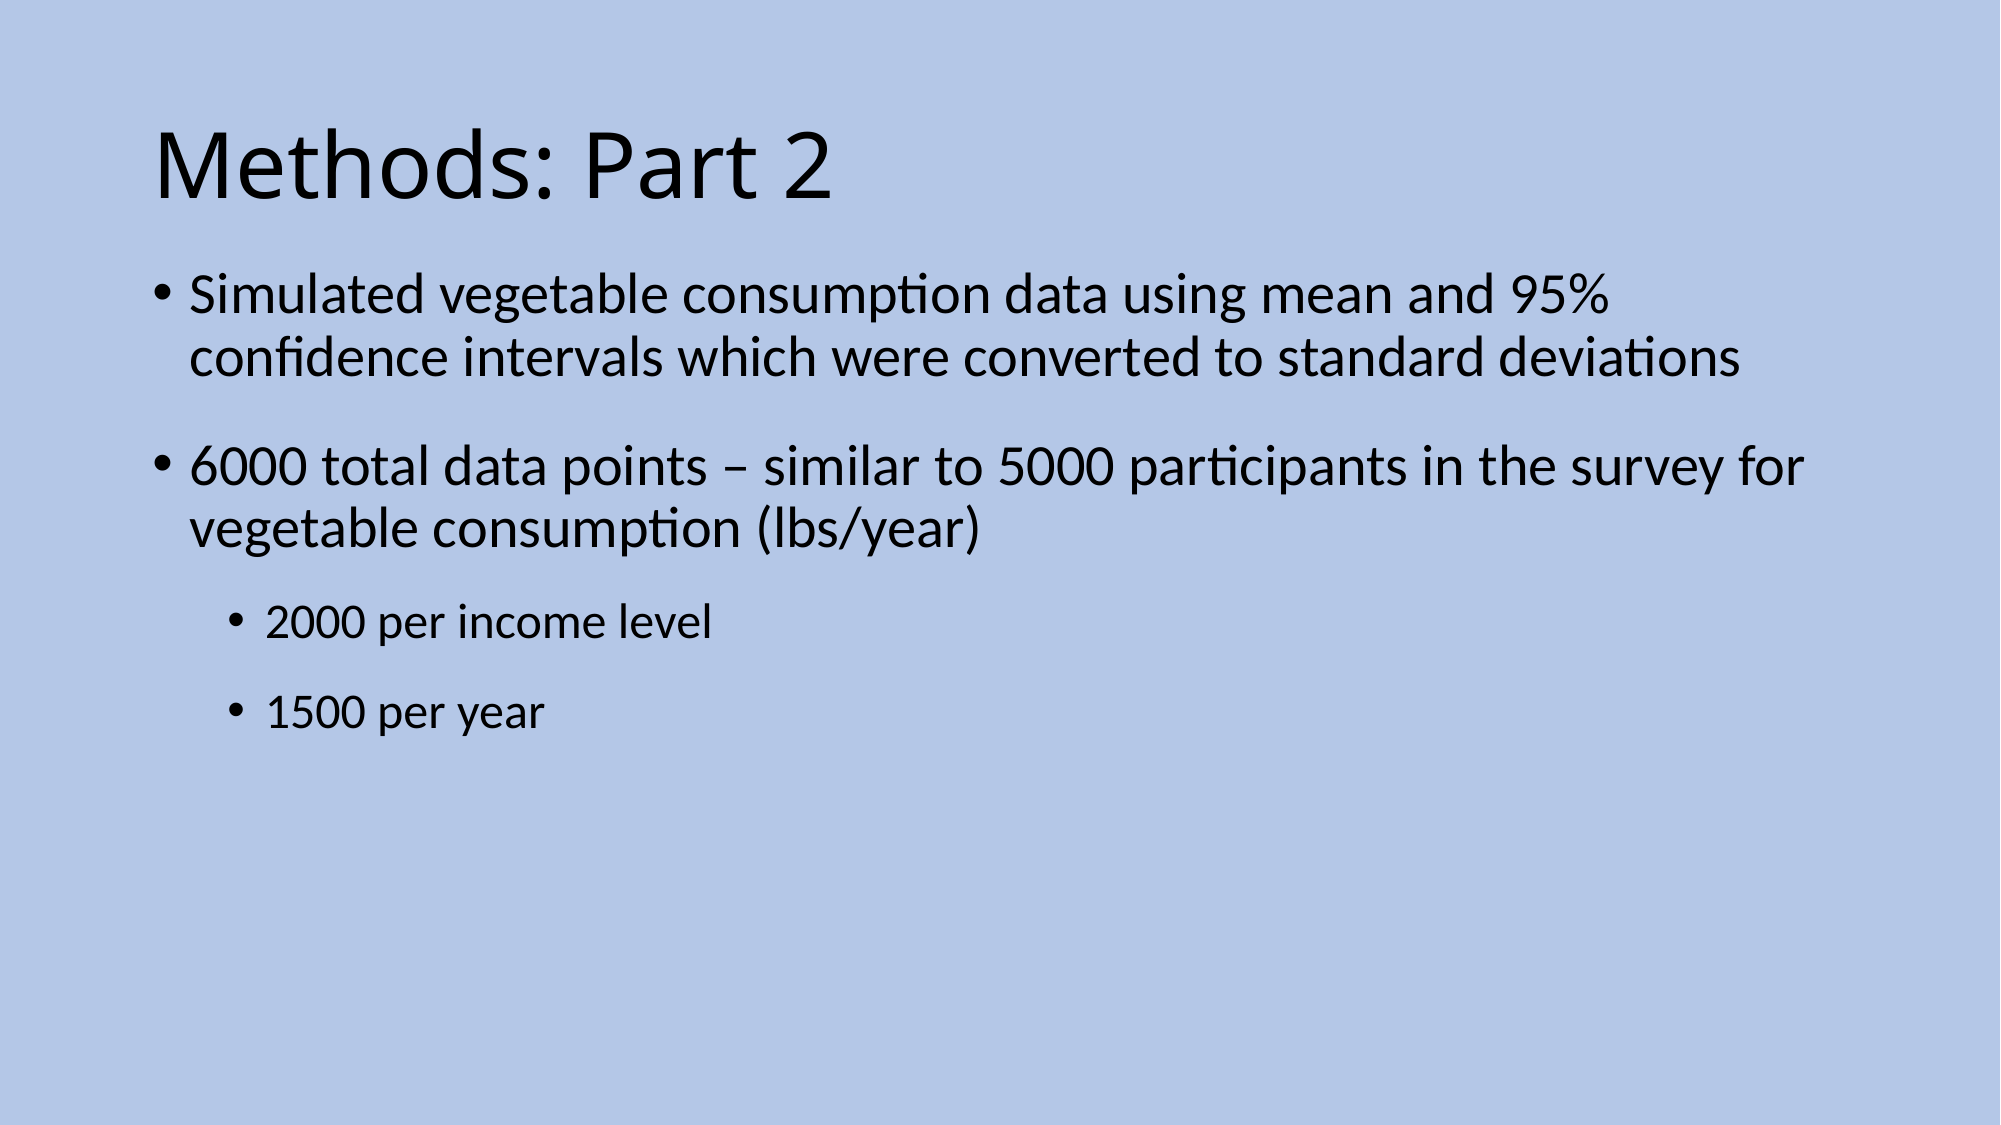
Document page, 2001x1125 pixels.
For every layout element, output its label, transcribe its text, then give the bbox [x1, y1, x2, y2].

title Methods: Part 2 [137, 59, 1863, 255]
list Simulated vegetable consumption data using mean and 95% confidence intervals which were converted to standard deviations 6000 total data points – similar to 5000 participants in the survey for vegetable consumption (lbs/year) 2000 per income level 1500 per year [137, 255, 1863, 1046]
